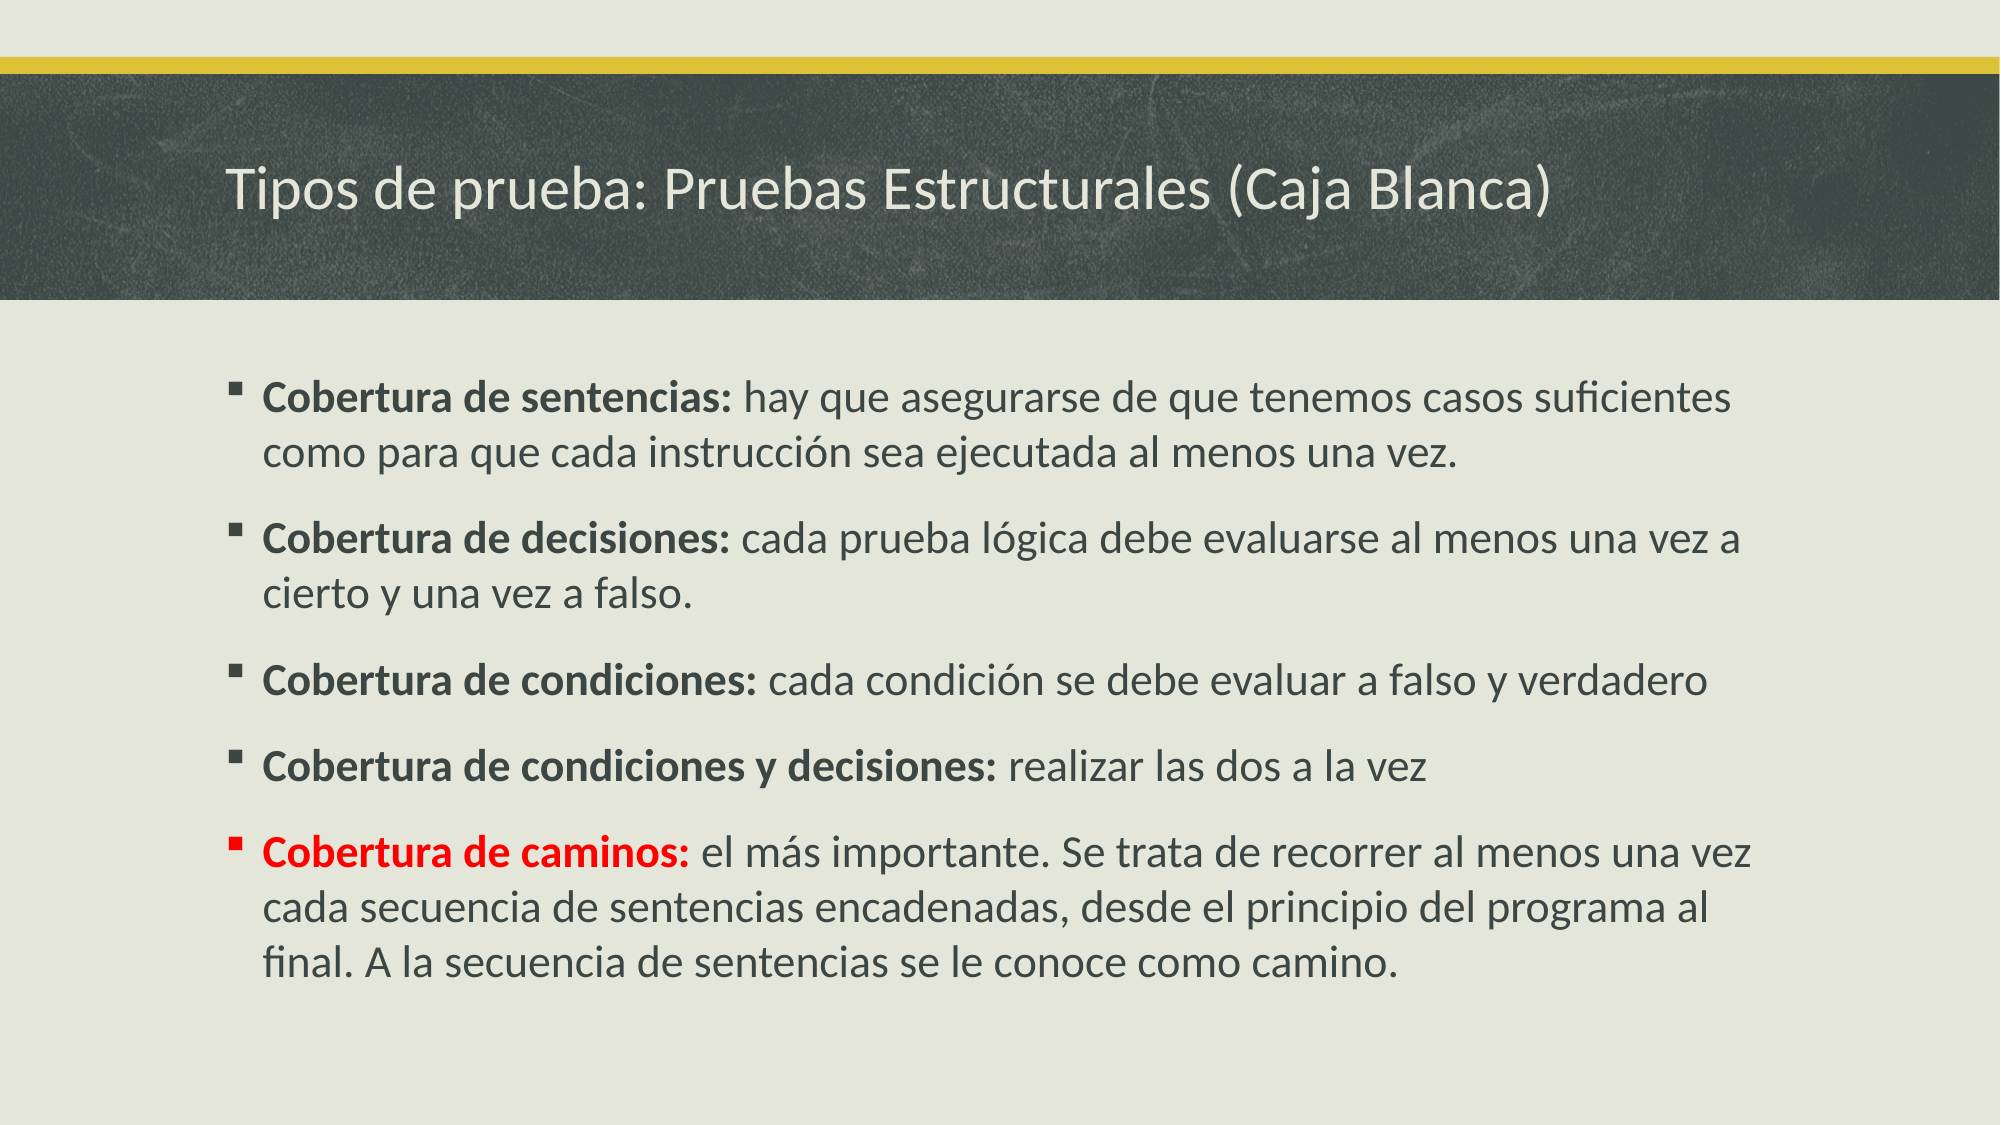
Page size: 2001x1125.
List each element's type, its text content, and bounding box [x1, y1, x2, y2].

title Tipos de prueba: Pruebas Estructurales (Caja Blanca) [210, 76, 1790, 300]
picture [0, 74, 2000, 300]
list Cobertura de sentencias: hay que asegurarse de que tenemos casos suficientes como para que cada instrucción sea ejecutada al menos una vez. Cobertura de decisiones: cada prueba lógica debe evaluarse al menos una vez a cierto y una vez a falso. Cobertura de condiciones: cada condición se debe evaluar a falso y verdadero Cobertura de condiciones y decisiones: realizar las dos a la vez Cobertura de caminos: el más importante. Se trata de recorrer al menos una vez cada secuencia de sentencias encadenadas, desde el principio del programa al final. A la secuencia de sentencias se le conoce como camino. [210, 359, 1790, 1014]
